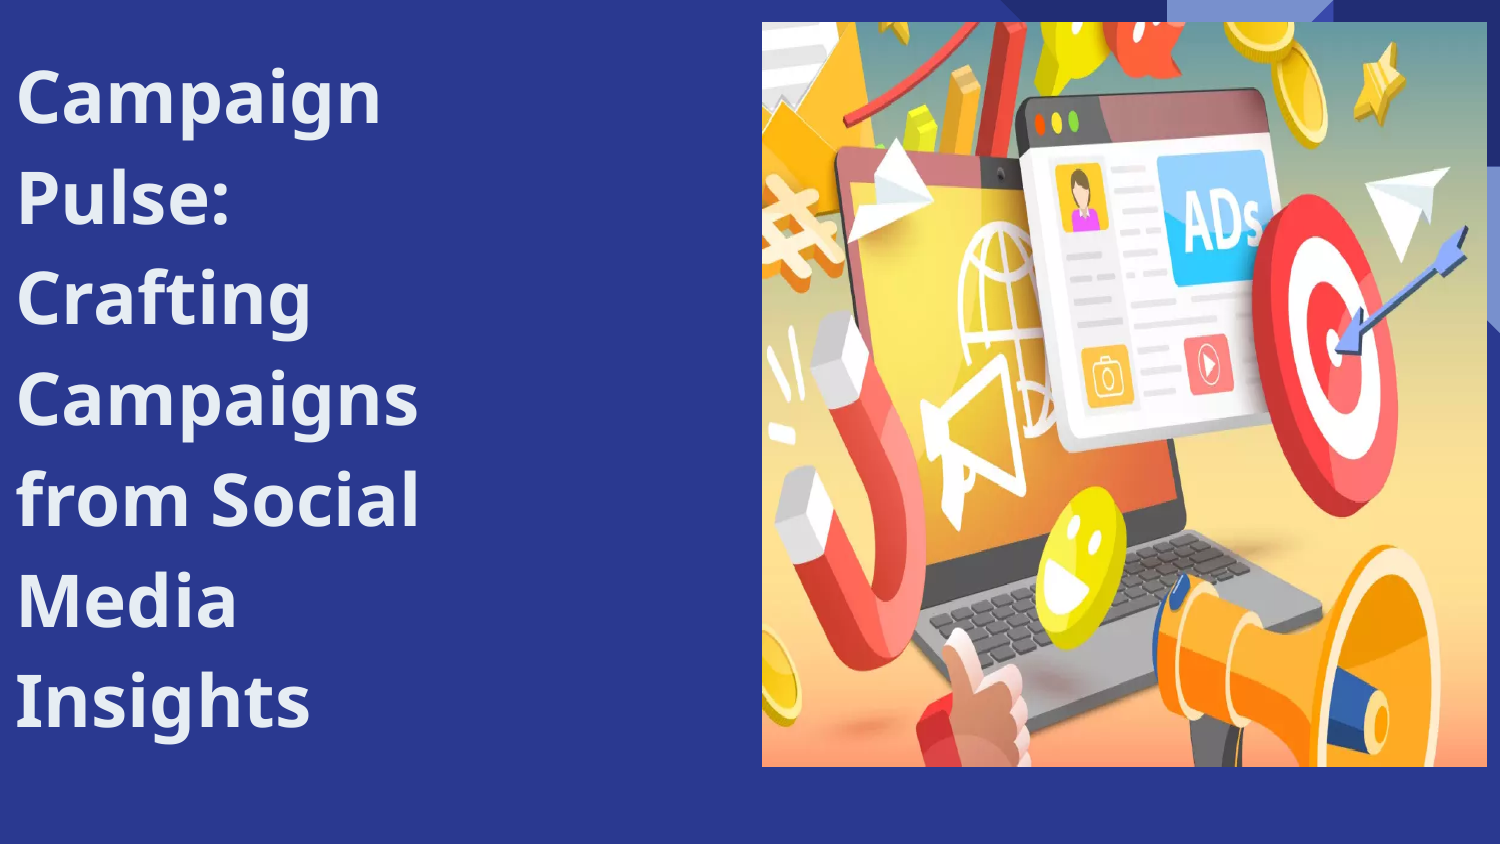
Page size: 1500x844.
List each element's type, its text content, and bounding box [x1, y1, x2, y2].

picture [762, 22, 1487, 768]
subtitle Campaign Pulse: Crafting Campaigns from Social Media Insights [0, 22, 536, 844]
